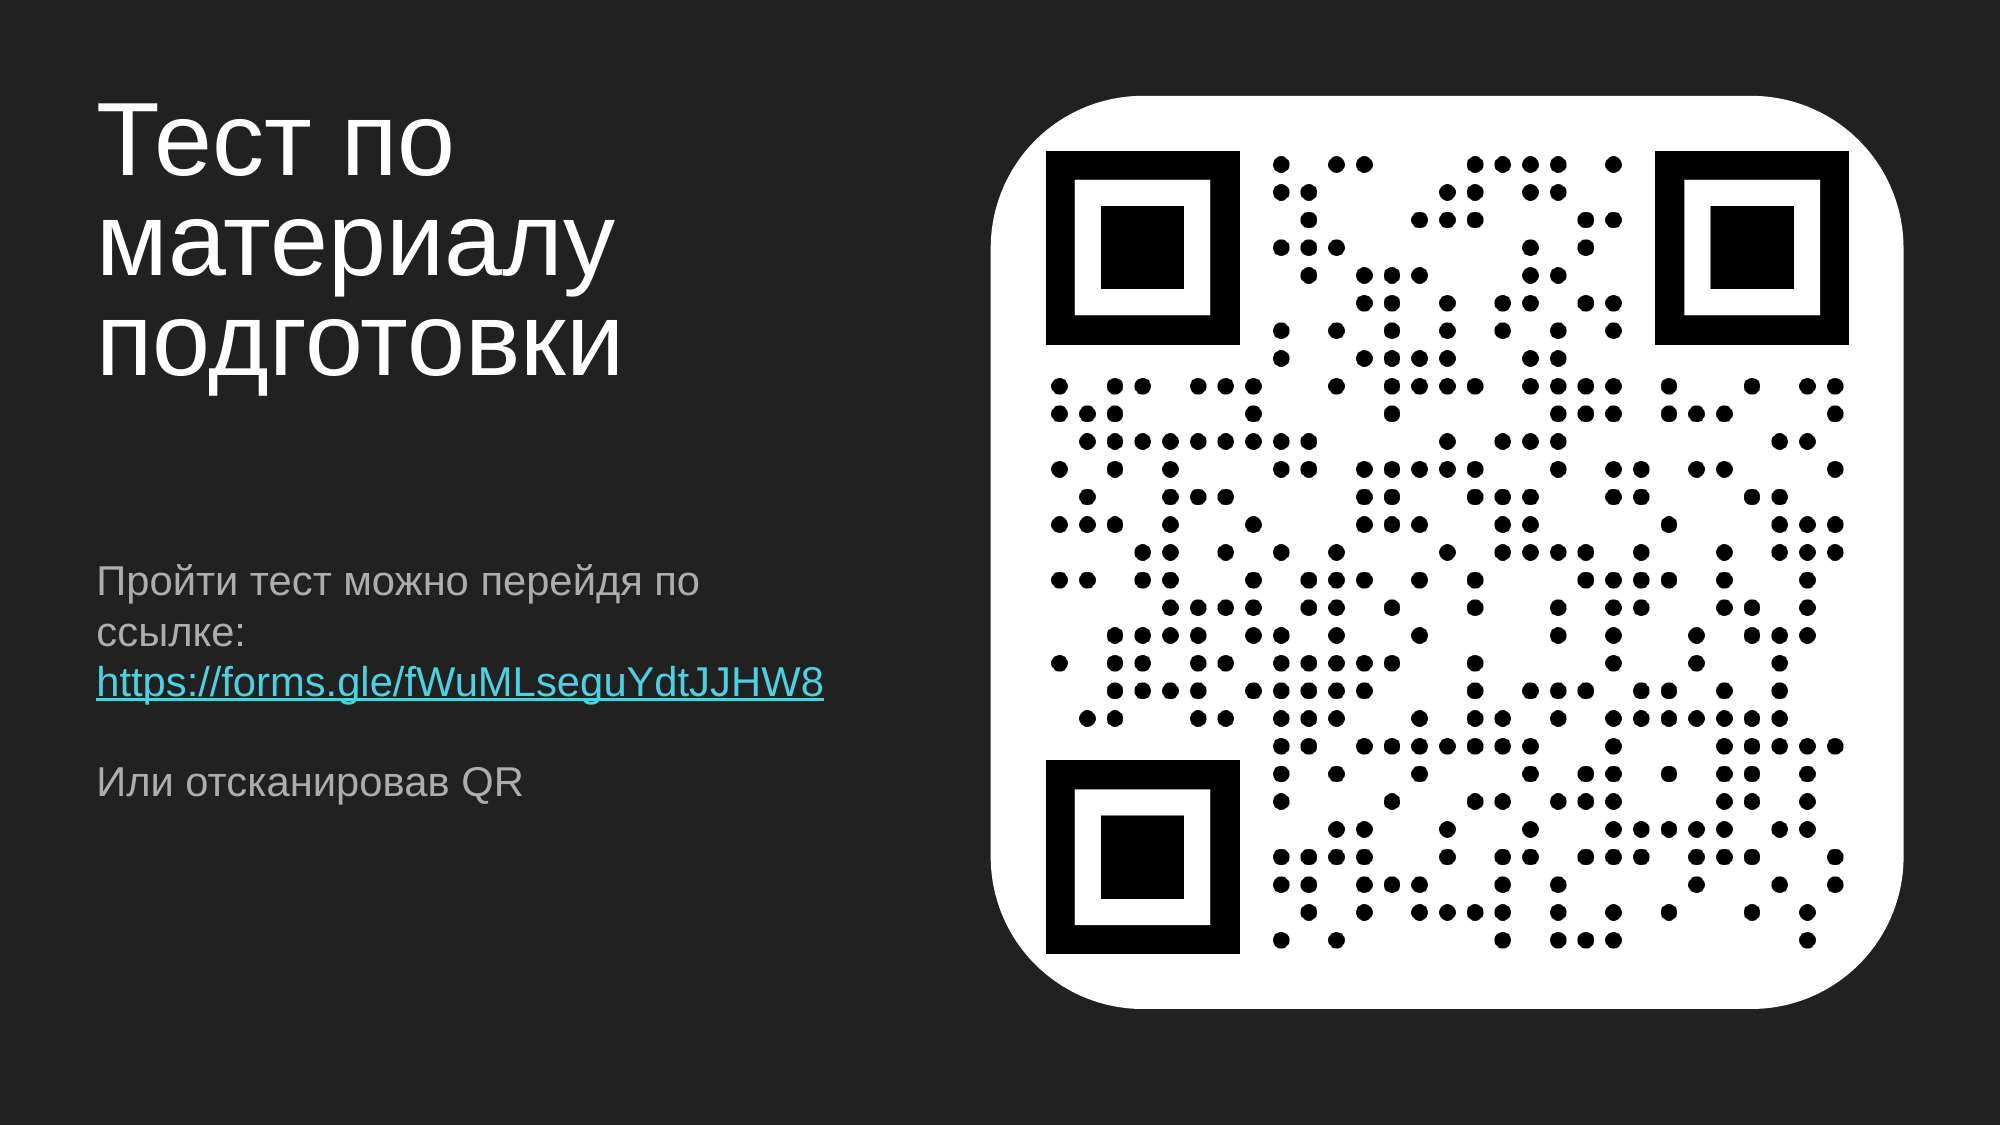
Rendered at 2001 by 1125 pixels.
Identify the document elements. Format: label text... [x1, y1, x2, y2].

list Пройти тест можно перейдя по ссылке: https://forms.gle/fWuMLseguYdtJJHW8 Или отсканировав QR [96, 554, 844, 1009]
title Тест по материалу подготовки [96, 95, 844, 303]
picture [990, 95, 1904, 1010]
